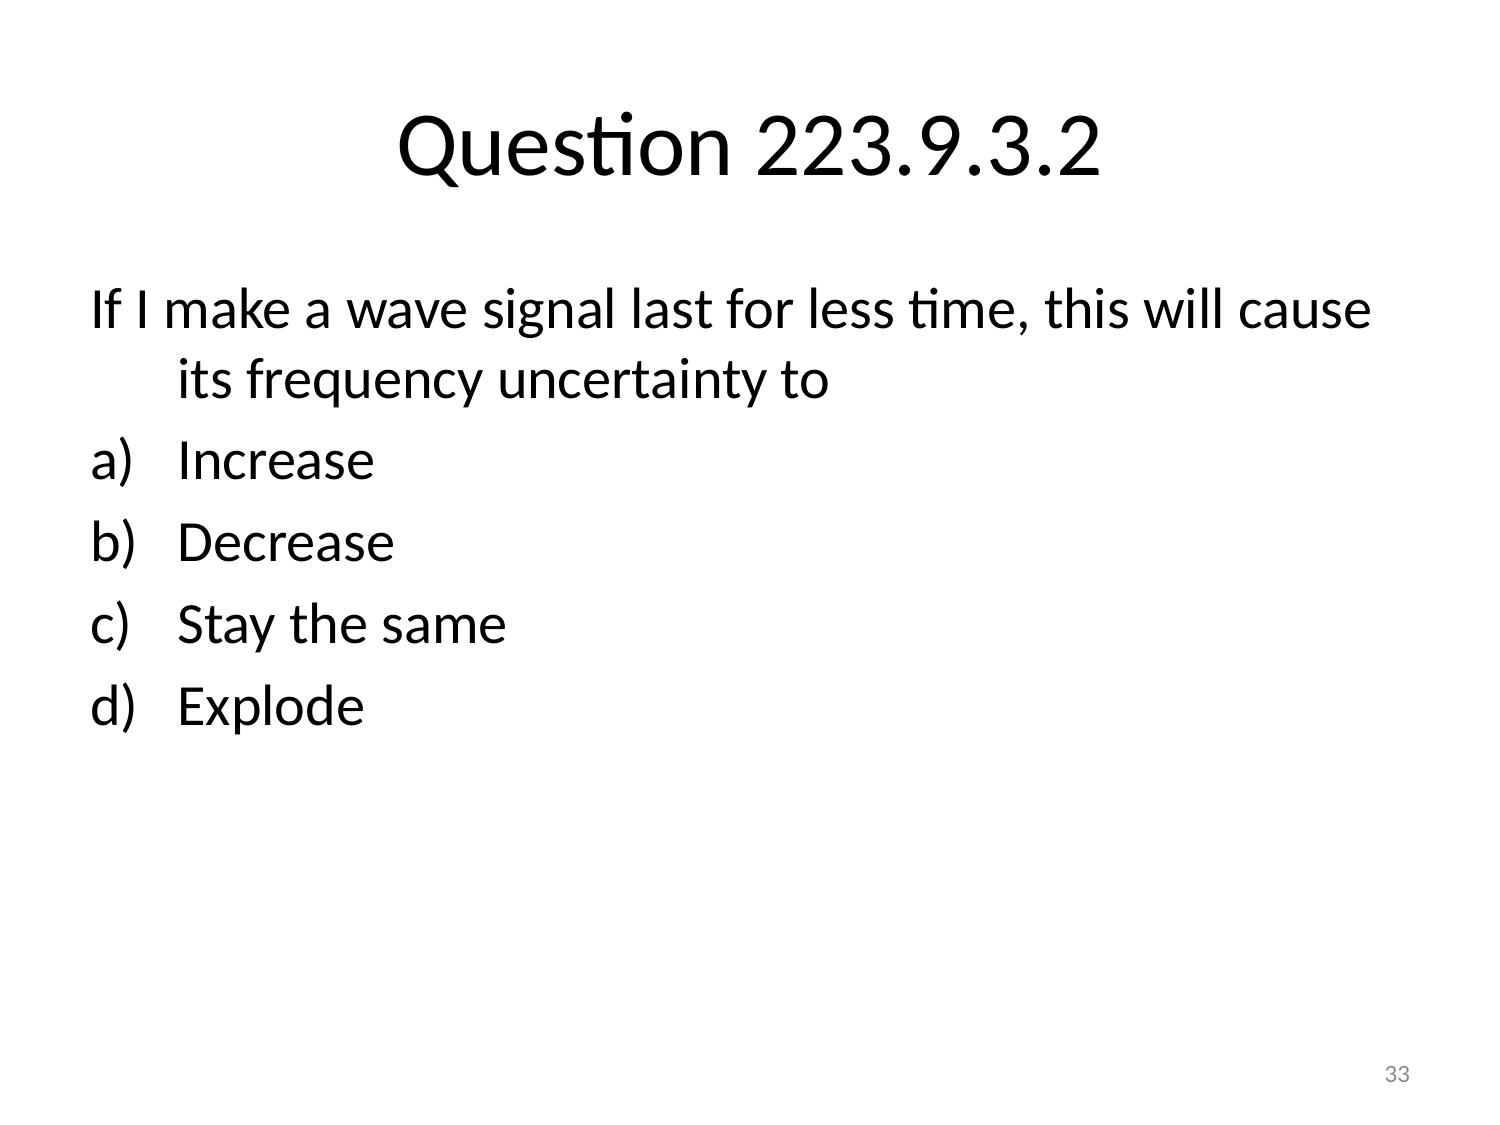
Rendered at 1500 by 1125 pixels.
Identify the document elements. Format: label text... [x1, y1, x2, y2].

title Question 223.9.3.2 [75, 45, 1425, 233]
list If I make a wave signal last for less time, this will cause its frequency uncertainty to Increase Decrease Stay the same Explode [75, 262, 1425, 1005]
slide_number 33 [1074, 1042, 1425, 1103]
